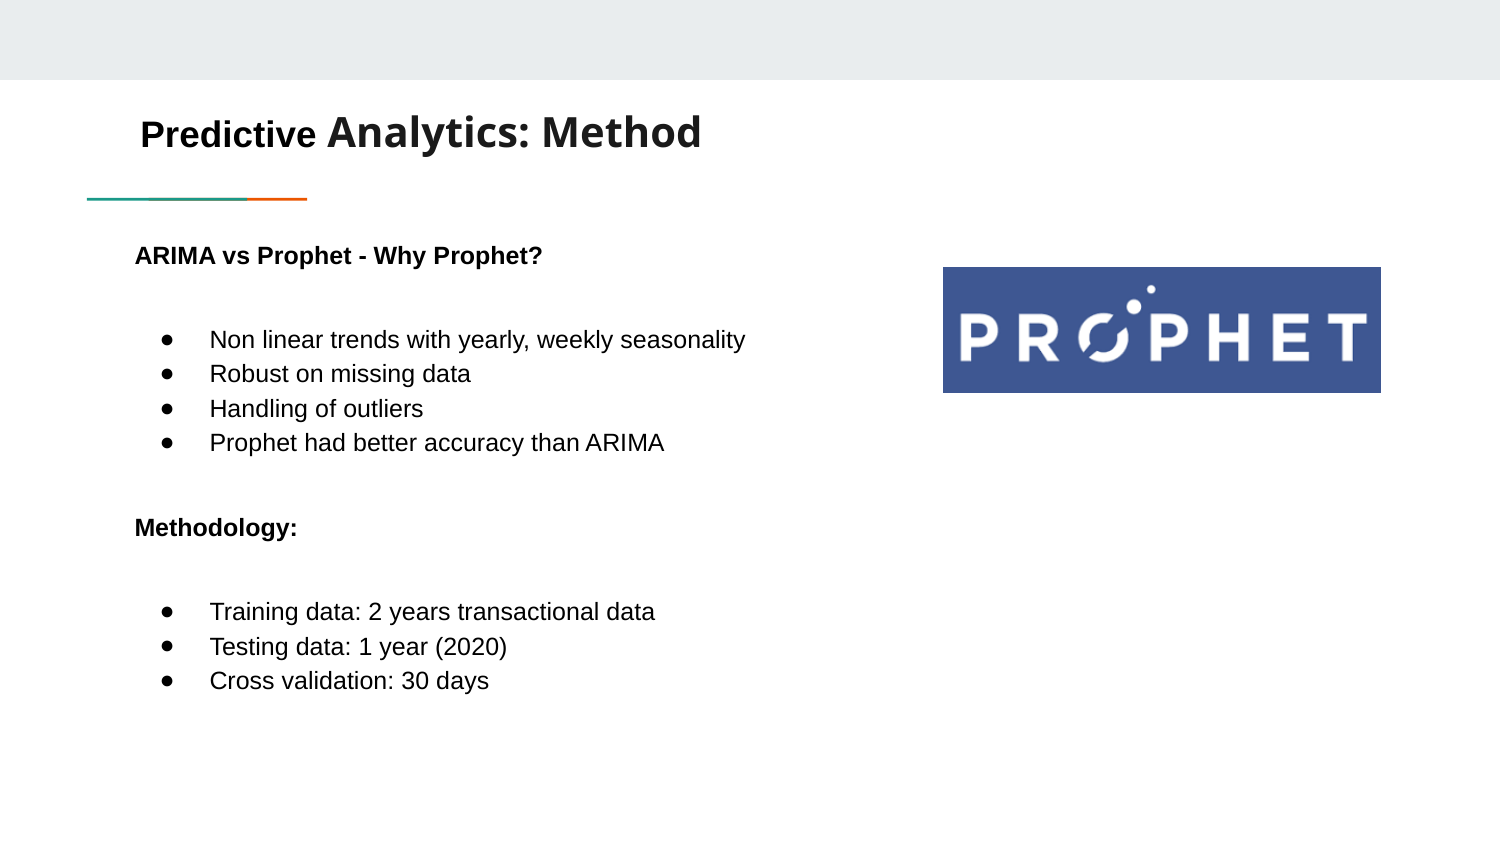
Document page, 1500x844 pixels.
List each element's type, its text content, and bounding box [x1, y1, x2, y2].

title Predictive Analytics: Method [125, 83, 1387, 172]
picture [943, 267, 1382, 393]
list ARIMA vs Prophet - Why Prophet? Non linear trends with yearly, weekly seasonality Robust on missing data Handling of outliers Prophet had better accuracy than ARIMA Methodology: Training data: 2 years transactional data Testing data: 1 year (2020) Cross validation: 30 days [119, 219, 1381, 767]
